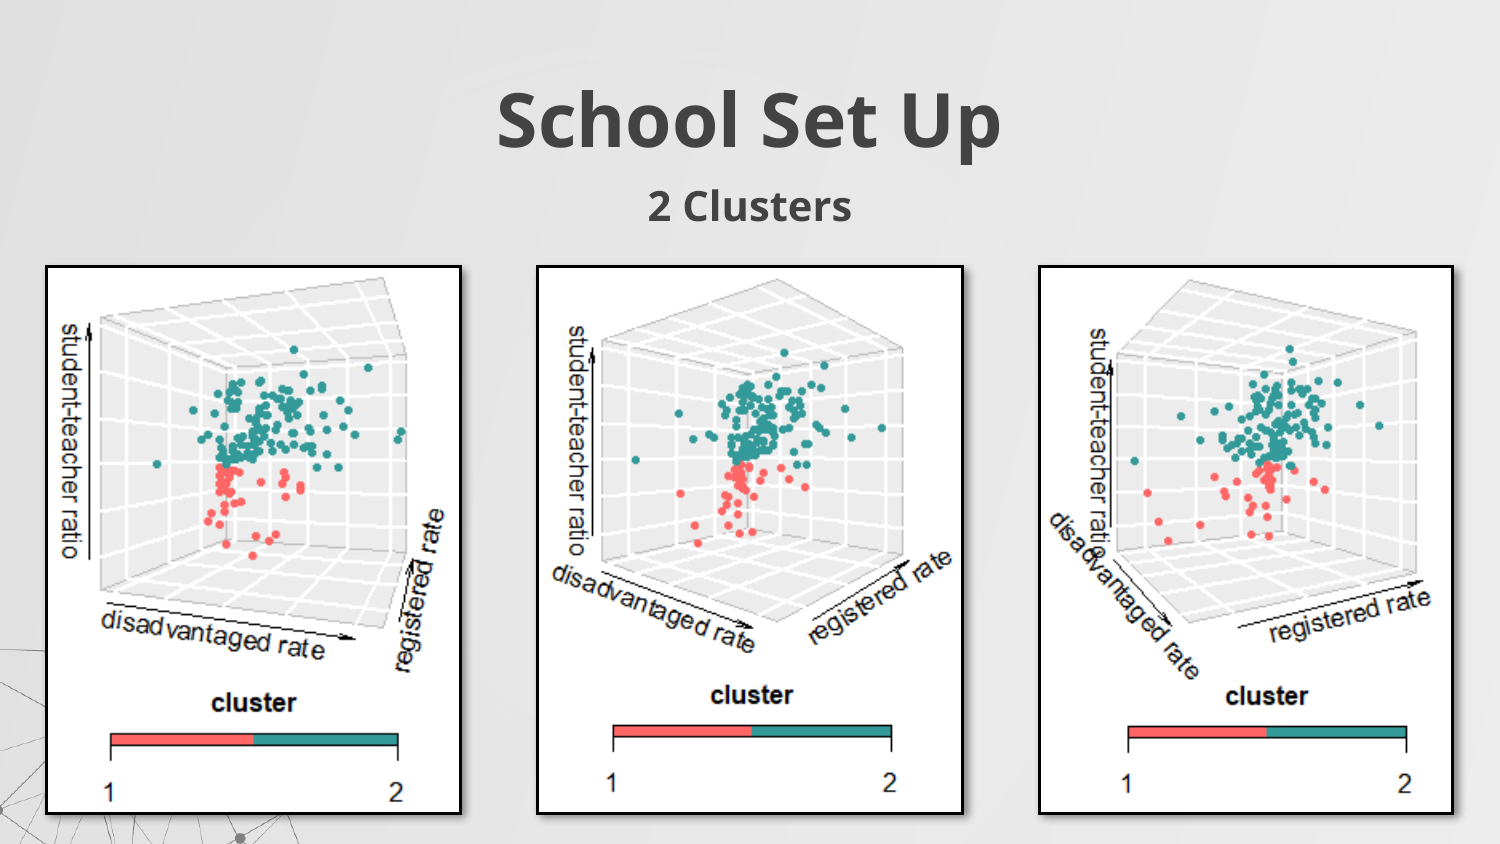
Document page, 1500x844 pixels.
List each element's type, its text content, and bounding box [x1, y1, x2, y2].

title School Set Up [322, 57, 1178, 214]
text_box 2 Clusters [525, 175, 975, 235]
picture [0, 0, 1500, 844]
